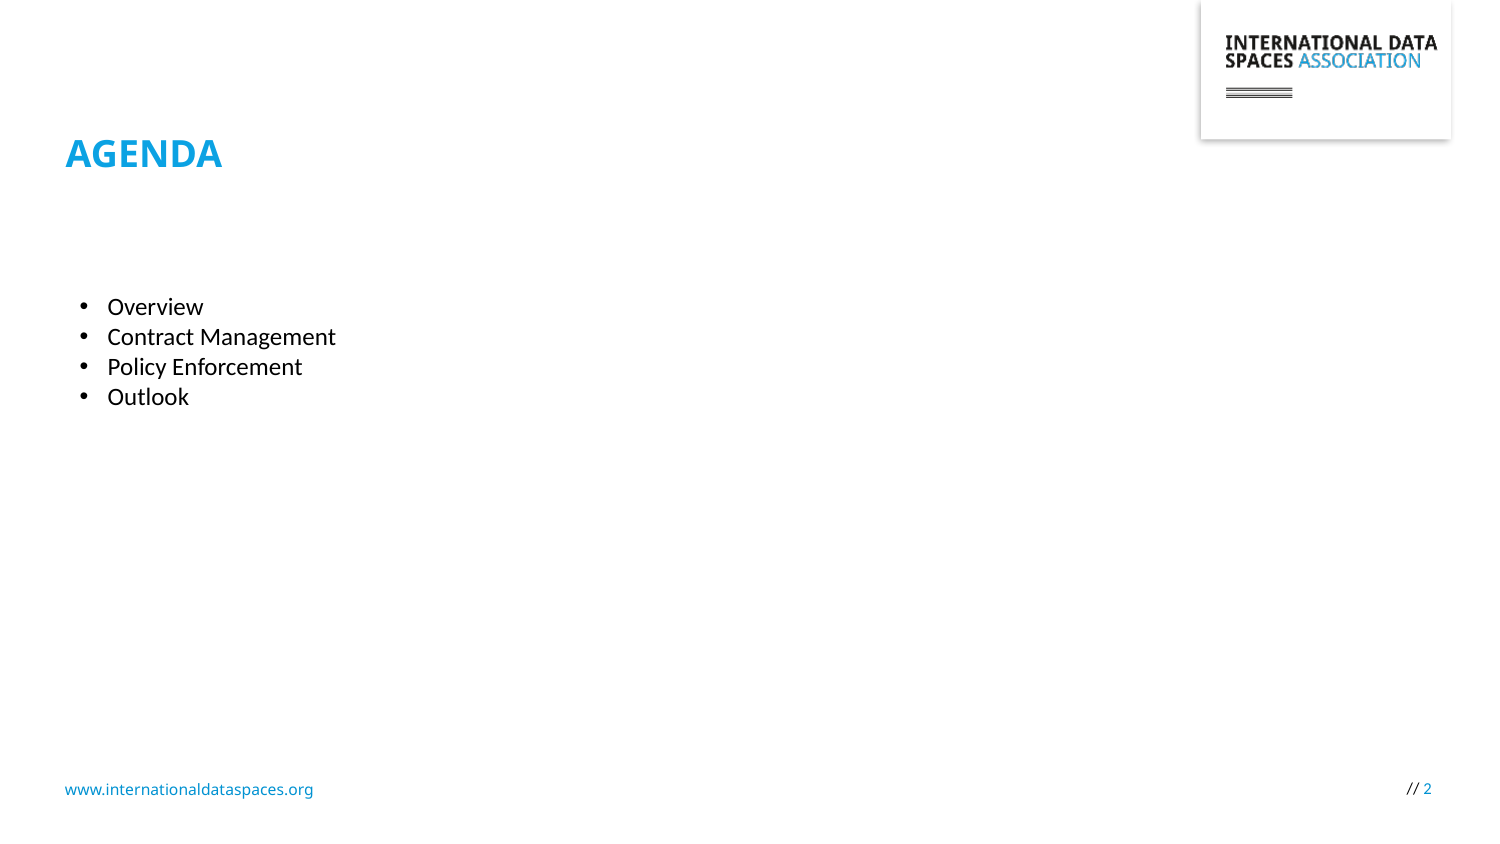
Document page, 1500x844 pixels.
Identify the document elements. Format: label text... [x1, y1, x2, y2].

title Agenda [50, 85, 1202, 184]
text_box Overview Contract Management Policy Enforcement Outlook [64, 283, 1427, 448]
picture [1197, 15, 1466, 113]
picture [141, 786, 146, 795]
picture [110, 786, 115, 795]
